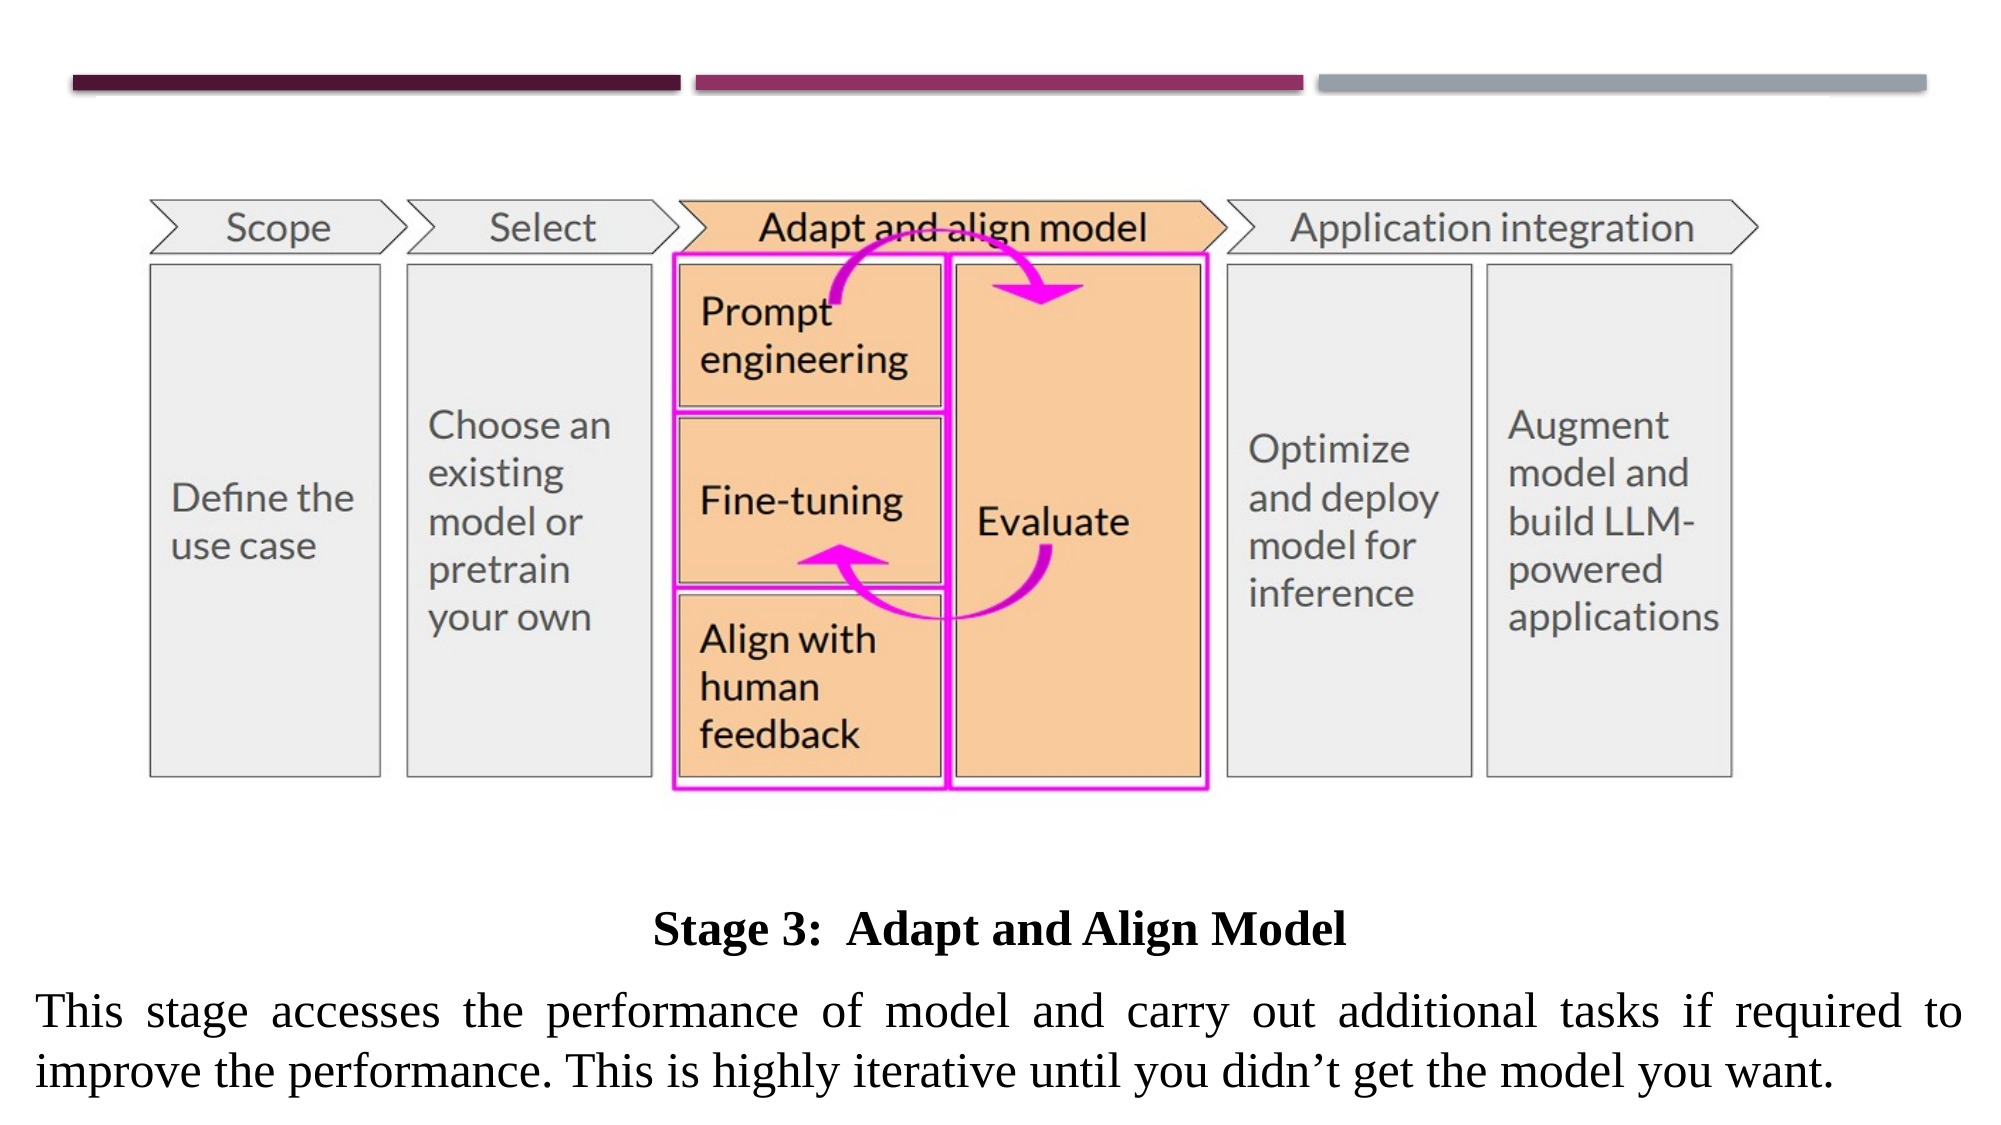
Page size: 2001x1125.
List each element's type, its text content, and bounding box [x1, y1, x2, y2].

picture [95, 95, 1831, 850]
list Stage 3: Adapt and Align Model This stage accesses the performance of model and carry out additional tasks if required to improve the performance. This is highly iterative until you didn’t get the model you want. [20, 848, 1980, 1125]
